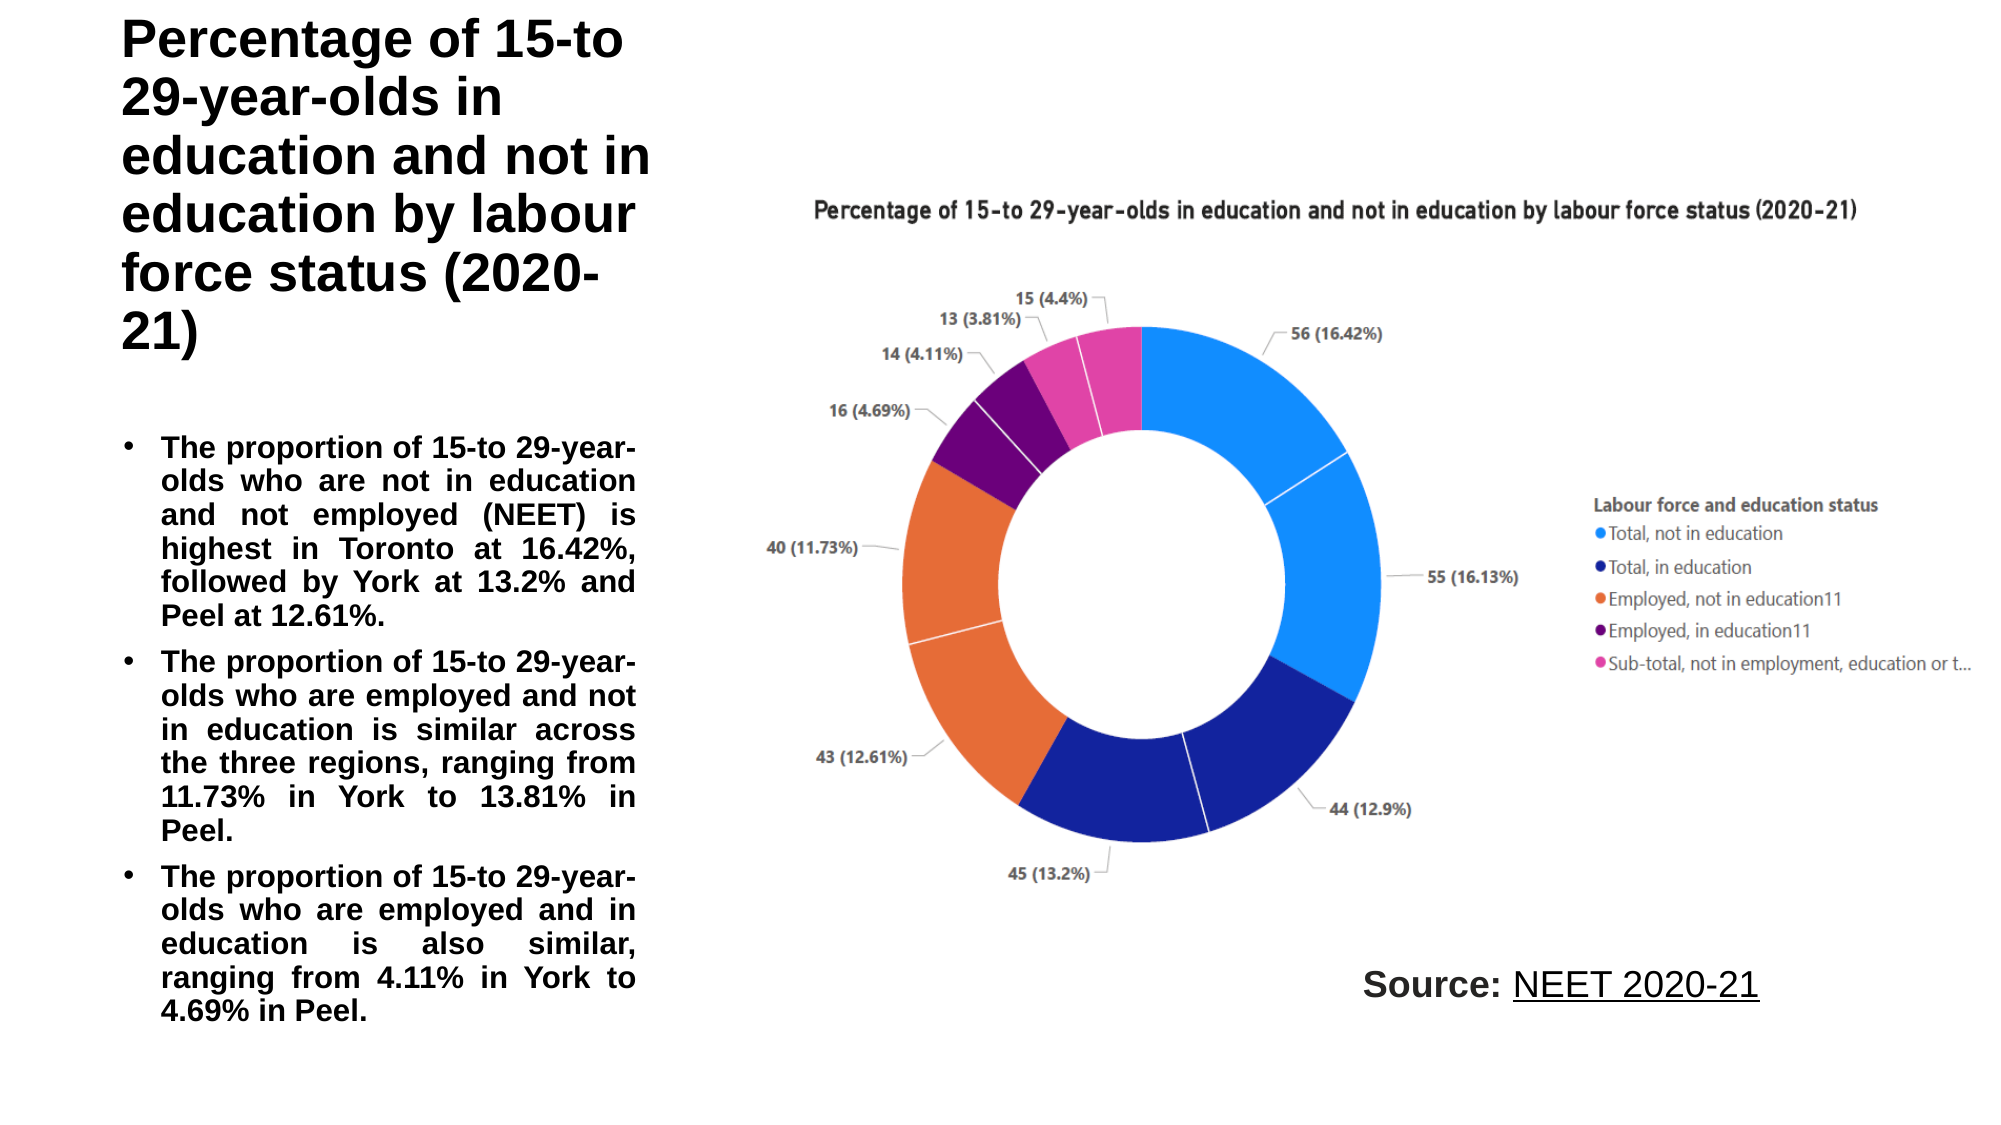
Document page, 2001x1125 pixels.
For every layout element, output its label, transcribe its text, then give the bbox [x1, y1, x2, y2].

picture [693, 189, 1978, 899]
text_box The proportion of 15-to 29-year-olds who are not in education and not employed (NEET) is highest in Toronto at 16.42%, followed by York at 13.2% and Peel at 12.61%. The proportion of 15-to 29-year-olds who are employed and not in education is similar across the three regions, ranging from 11.73% in York to 13.81% in Peel. The proportion of 15-to 29-year-olds who are employed and in education is also similar, ranging from 4.11% in York to 4.69% in Peel. [89, 423, 652, 984]
title Percentage of 15-to 29-year-olds in education and not in education by labour force status (2020-21) [105, 66, 669, 369]
text_box Source: NEET 2020-21 [1347, 952, 2000, 1013]
